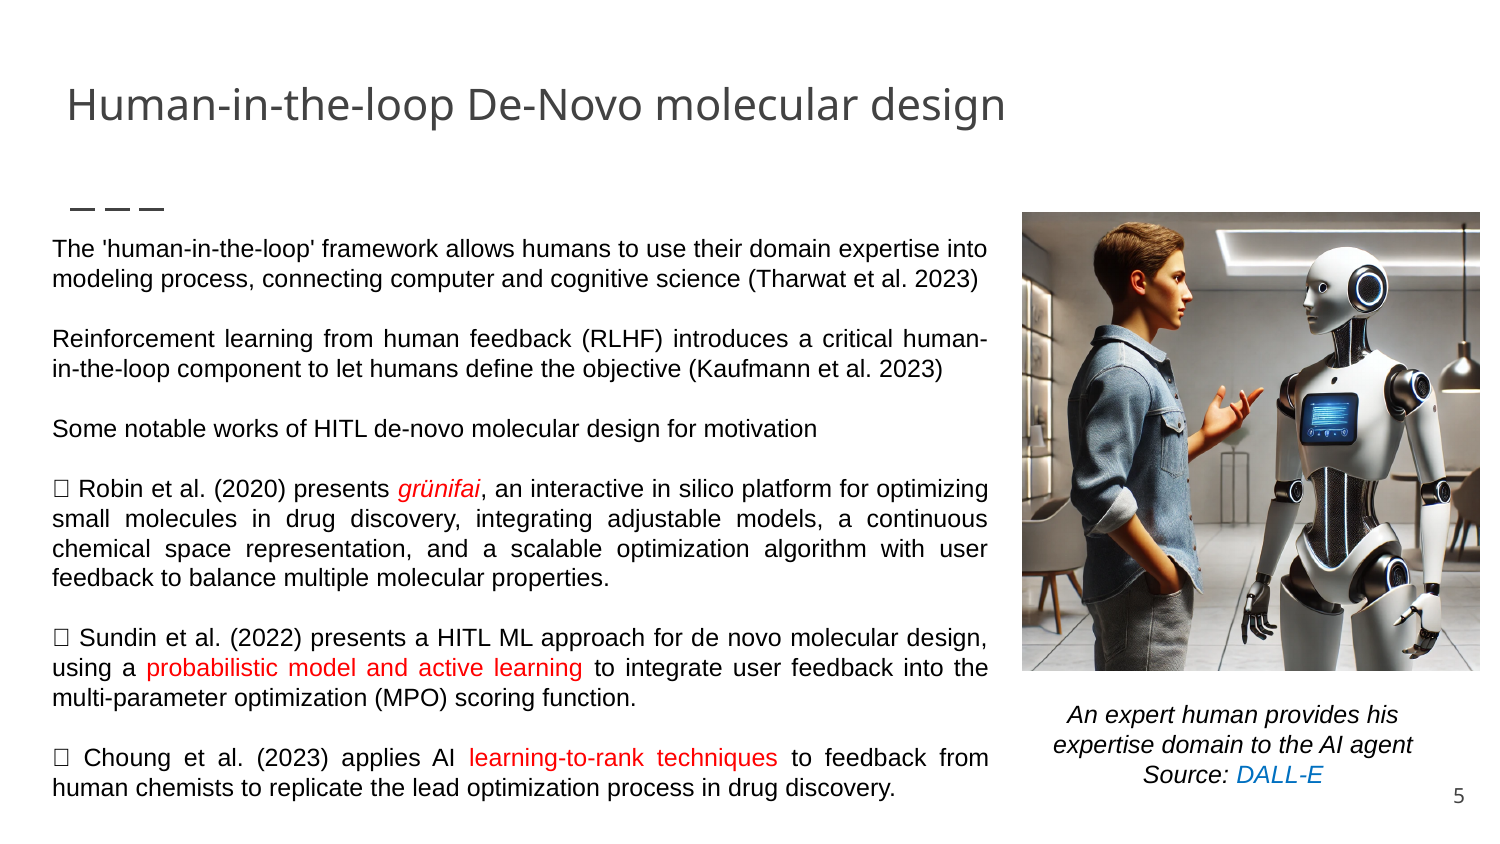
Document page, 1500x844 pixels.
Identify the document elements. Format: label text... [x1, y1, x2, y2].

picture [1021, 212, 1481, 671]
slide_number 5 [1389, 764, 1480, 830]
title Human-in-the-loop De-Novo molecular design [51, 61, 1449, 144]
text_box The 'human-in-the-loop' framework allows humans to use their domain expertise into modeling process, connecting computer and cognitive science (Tharwat et al. 2023) Reinforcement learning from human feedback (RLHF) introduces a critical human-in-the-loop component to let humans define the objective (Kaufmann et al. 2023) Some notable works of HITL de-novo molecular design for motivation 🤖 Robin et al. (2020) presents grünifai, an interactive in silico platform for optimizing small molecules in drug discovery, integrating adjustable models, a continuous chemical space representation, and a scalable optimization algorithm with user feedback to balance multiple molecular properties. 🤖 Sundin et al. (2022) presents a HITL ML approach for de novo molecular design, using a probabilistic model and active learning to integrate user feedback into the multi-parameter optimization (MPO) scoring function. 🤖 Choung et al. (2023) applies AI learning-to-rank techniques to feedback from human chemists to replicate the lead optimization process in drug discovery. [37, 225, 1005, 809]
text_box An expert human provides his expertise domain to the AI agent Source: DALL-E [1005, 691, 1463, 796]
